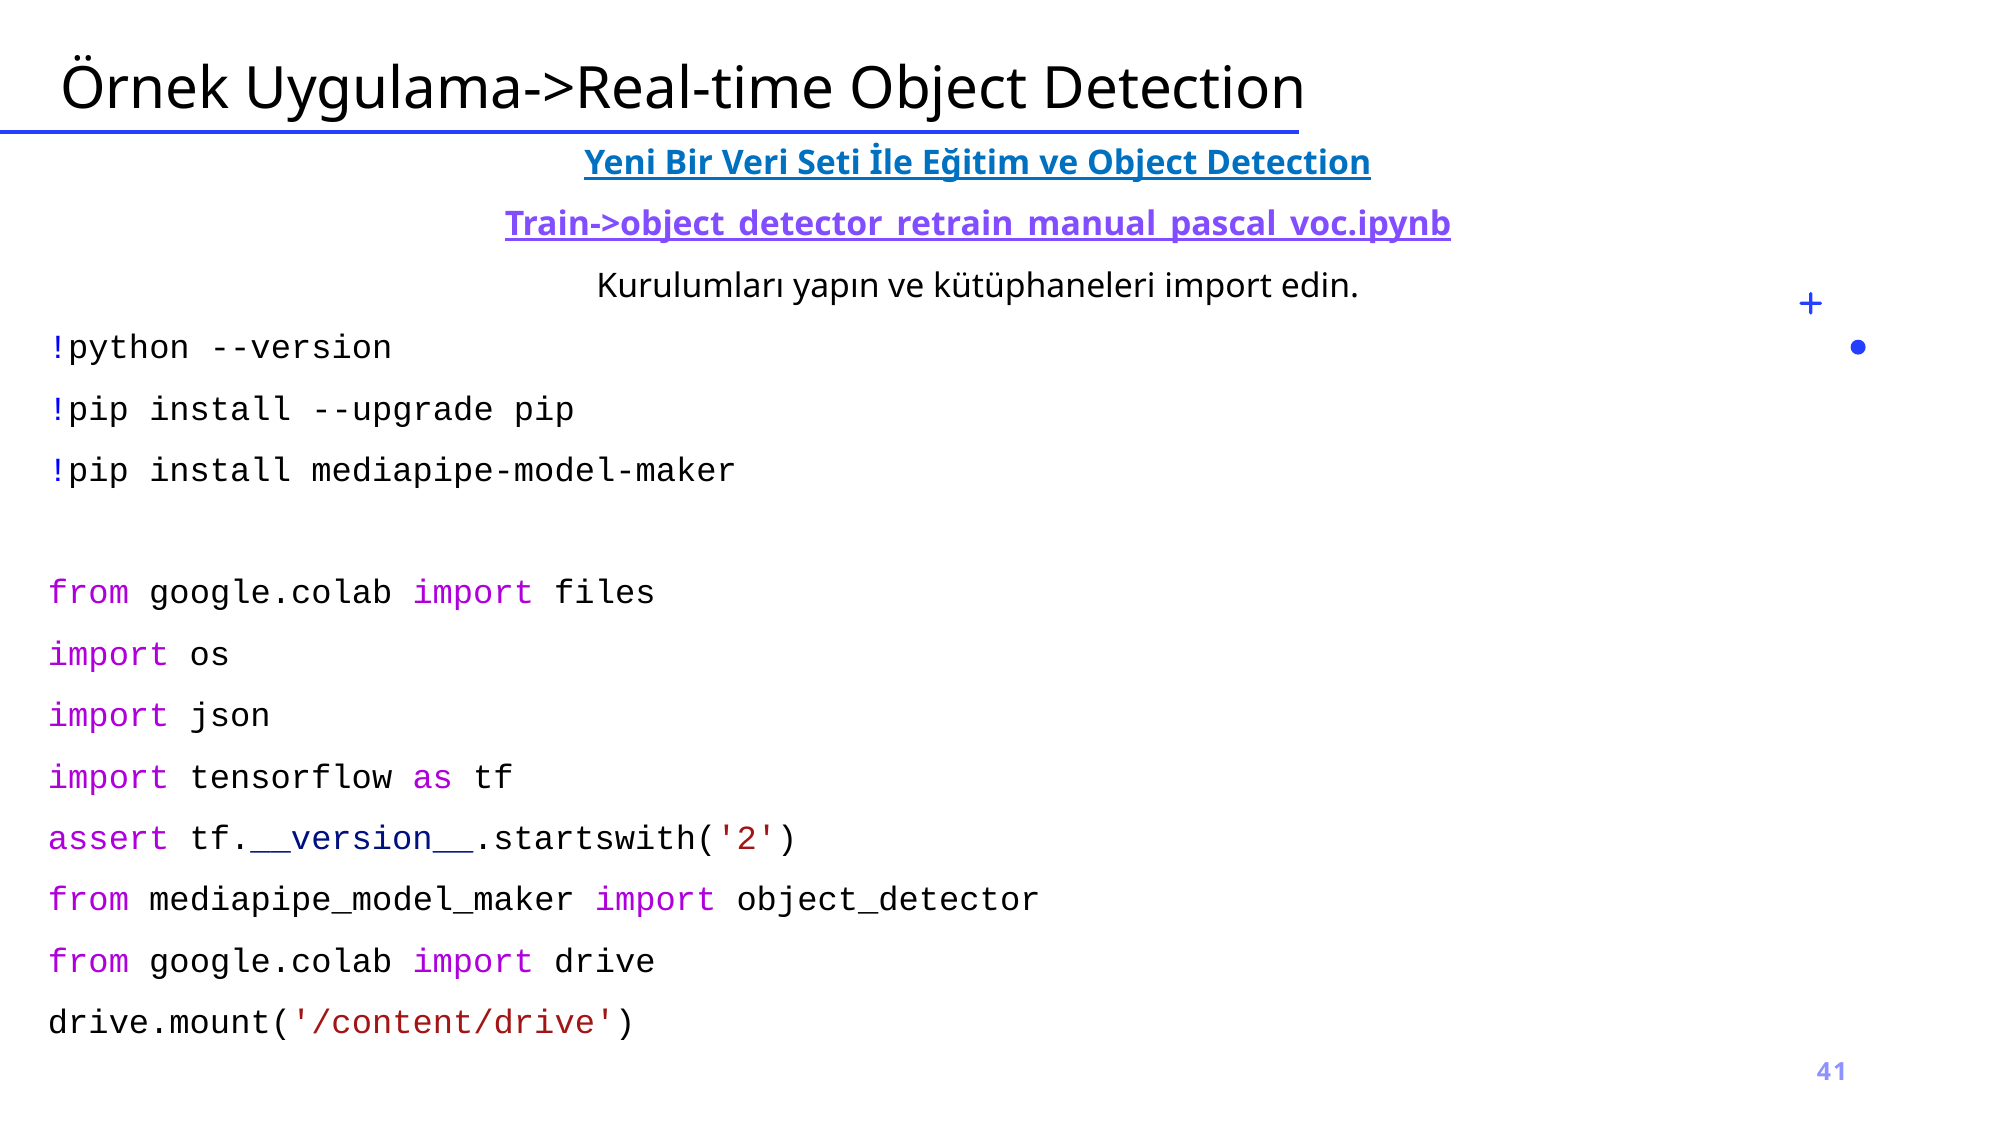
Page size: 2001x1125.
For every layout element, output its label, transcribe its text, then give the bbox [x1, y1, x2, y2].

text_box Yeni Bir Veri Seti İle Eğitim ve Object Detection Train->object_detector_retrain_manual_pascal_voc.ipynb Kurulumları yapın ve kütüphaneleri import edin. !python --version !pip install --upgrade pip !pip install mediapipe-model-maker from google.colab import files import os import json import tensorflow as tf assert tf.__version__.startswith('2') from mediapipe_model_maker import object_detector from google.colab import drive drive.mount('/content/drive') [32, 129, 1923, 1050]
slide_number 41 [1412, 1050, 1863, 1103]
title Örnek Uygulama->Real-time Object Detection [45, 35, 1923, 129]
